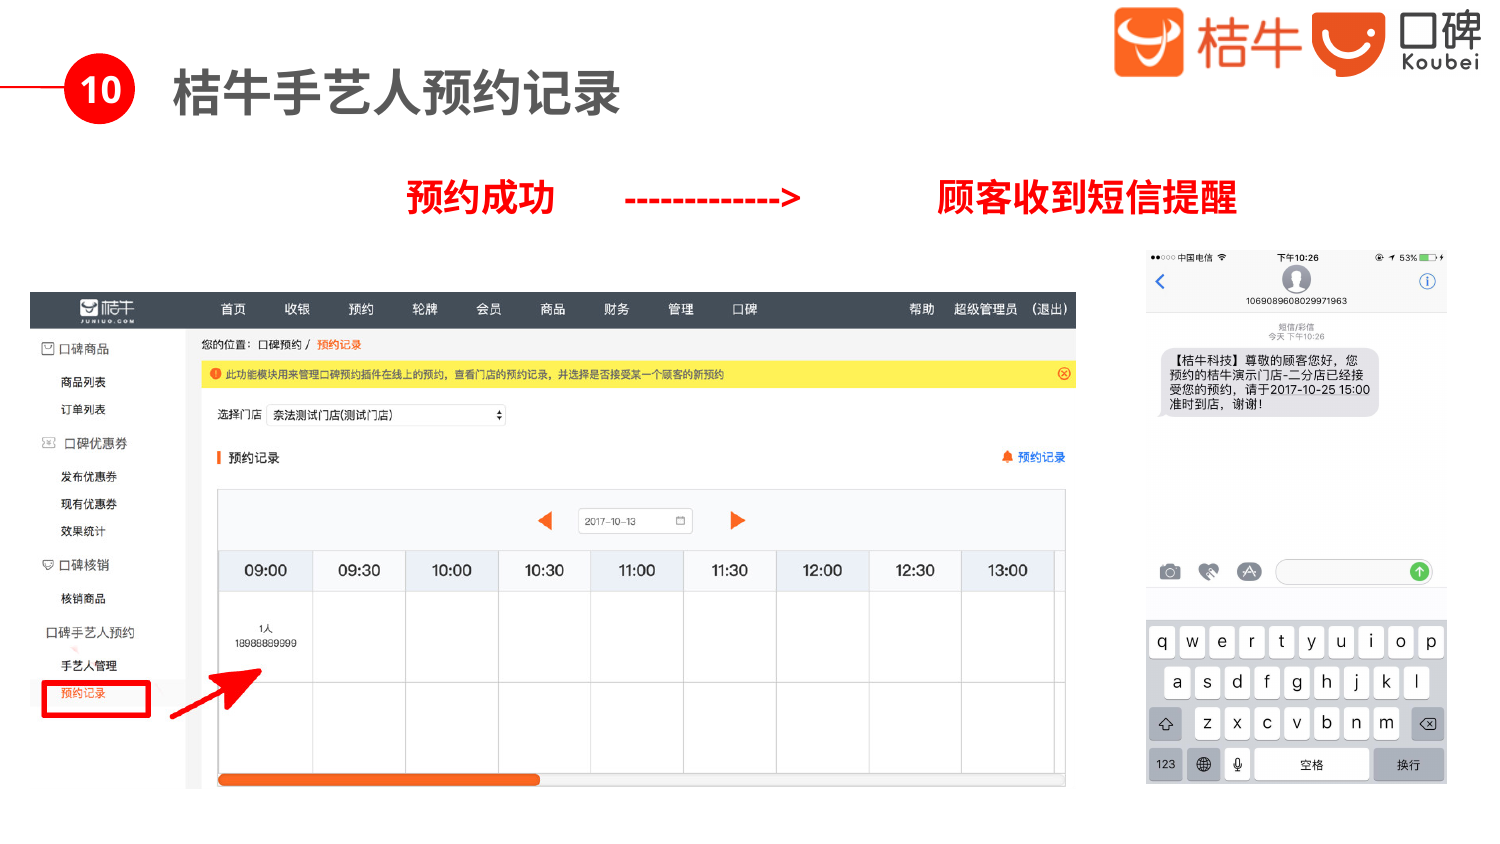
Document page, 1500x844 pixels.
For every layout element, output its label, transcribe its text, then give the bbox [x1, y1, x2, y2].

picture [1106, 0, 1481, 87]
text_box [0, 53, 140, 125]
text_box 桔牛手艺人预约记录 [157, 46, 1096, 129]
picture [1146, 250, 1447, 784]
text_box 预约成功 -------------> 顾客收到短信提醒 [271, 166, 1253, 227]
picture [29, 292, 1077, 789]
